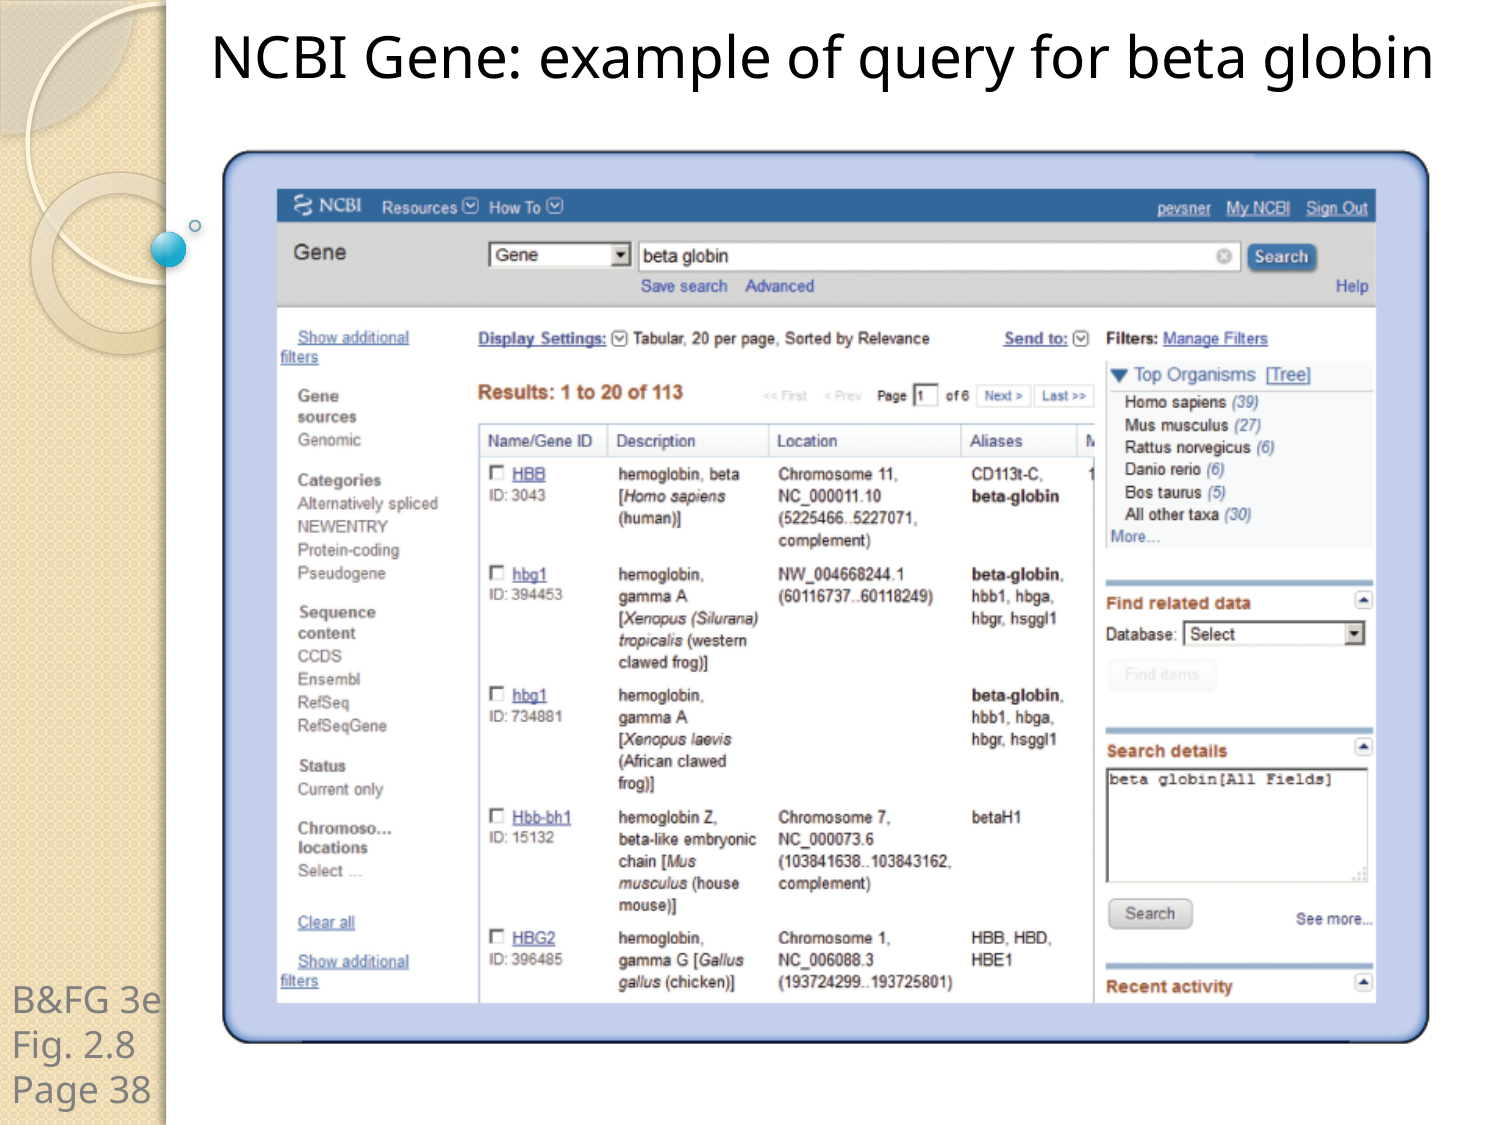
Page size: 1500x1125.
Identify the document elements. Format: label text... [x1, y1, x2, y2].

picture [212, 145, 1442, 1049]
text_box NCBI Gene: example of query for beta globin [171, 12, 1475, 98]
text_box B&FG 3e Fig. 2.8 Page 38 [0, 968, 178, 1119]
